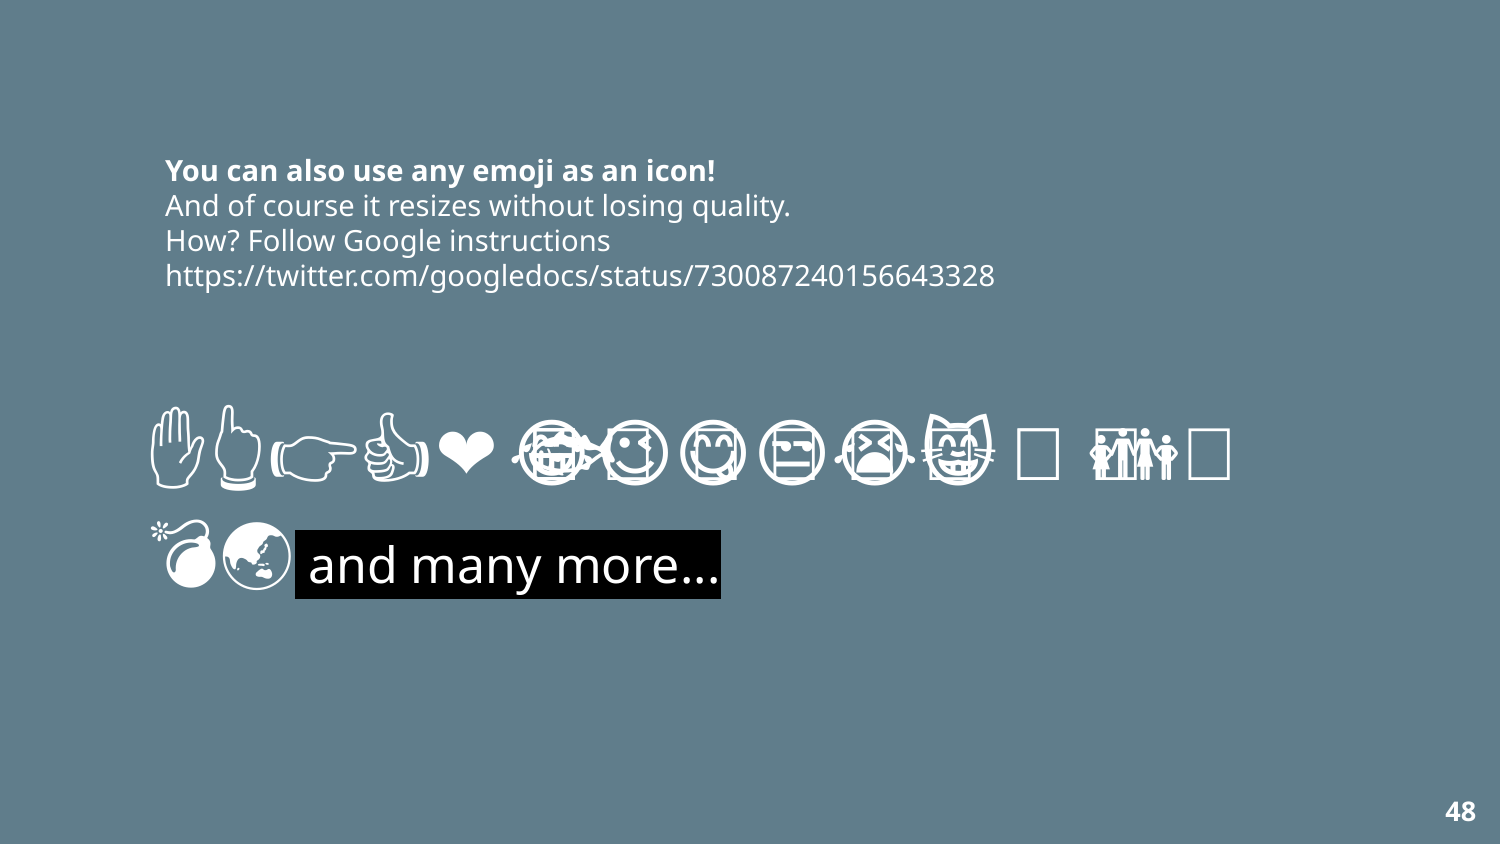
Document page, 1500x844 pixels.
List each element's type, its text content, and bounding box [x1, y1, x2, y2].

slide_number 48 [1401, 779, 1492, 844]
text_box ✋👆👉👍👤👦👧👨👩👪💃🏃💑❤😂😉😋😒😭👶😸🐟🍒🍔💣📌📖🔨🎃🎈🎨🏈🏰🌏🔌🔑 and many more... [132, 376, 1335, 799]
text_box You can also use any emoji as an icon! And of course it resizes without losing quality. How? Follow Google instructions https://twitter.com/googledocs/status/730087240156643328 [150, 137, 1246, 364]
